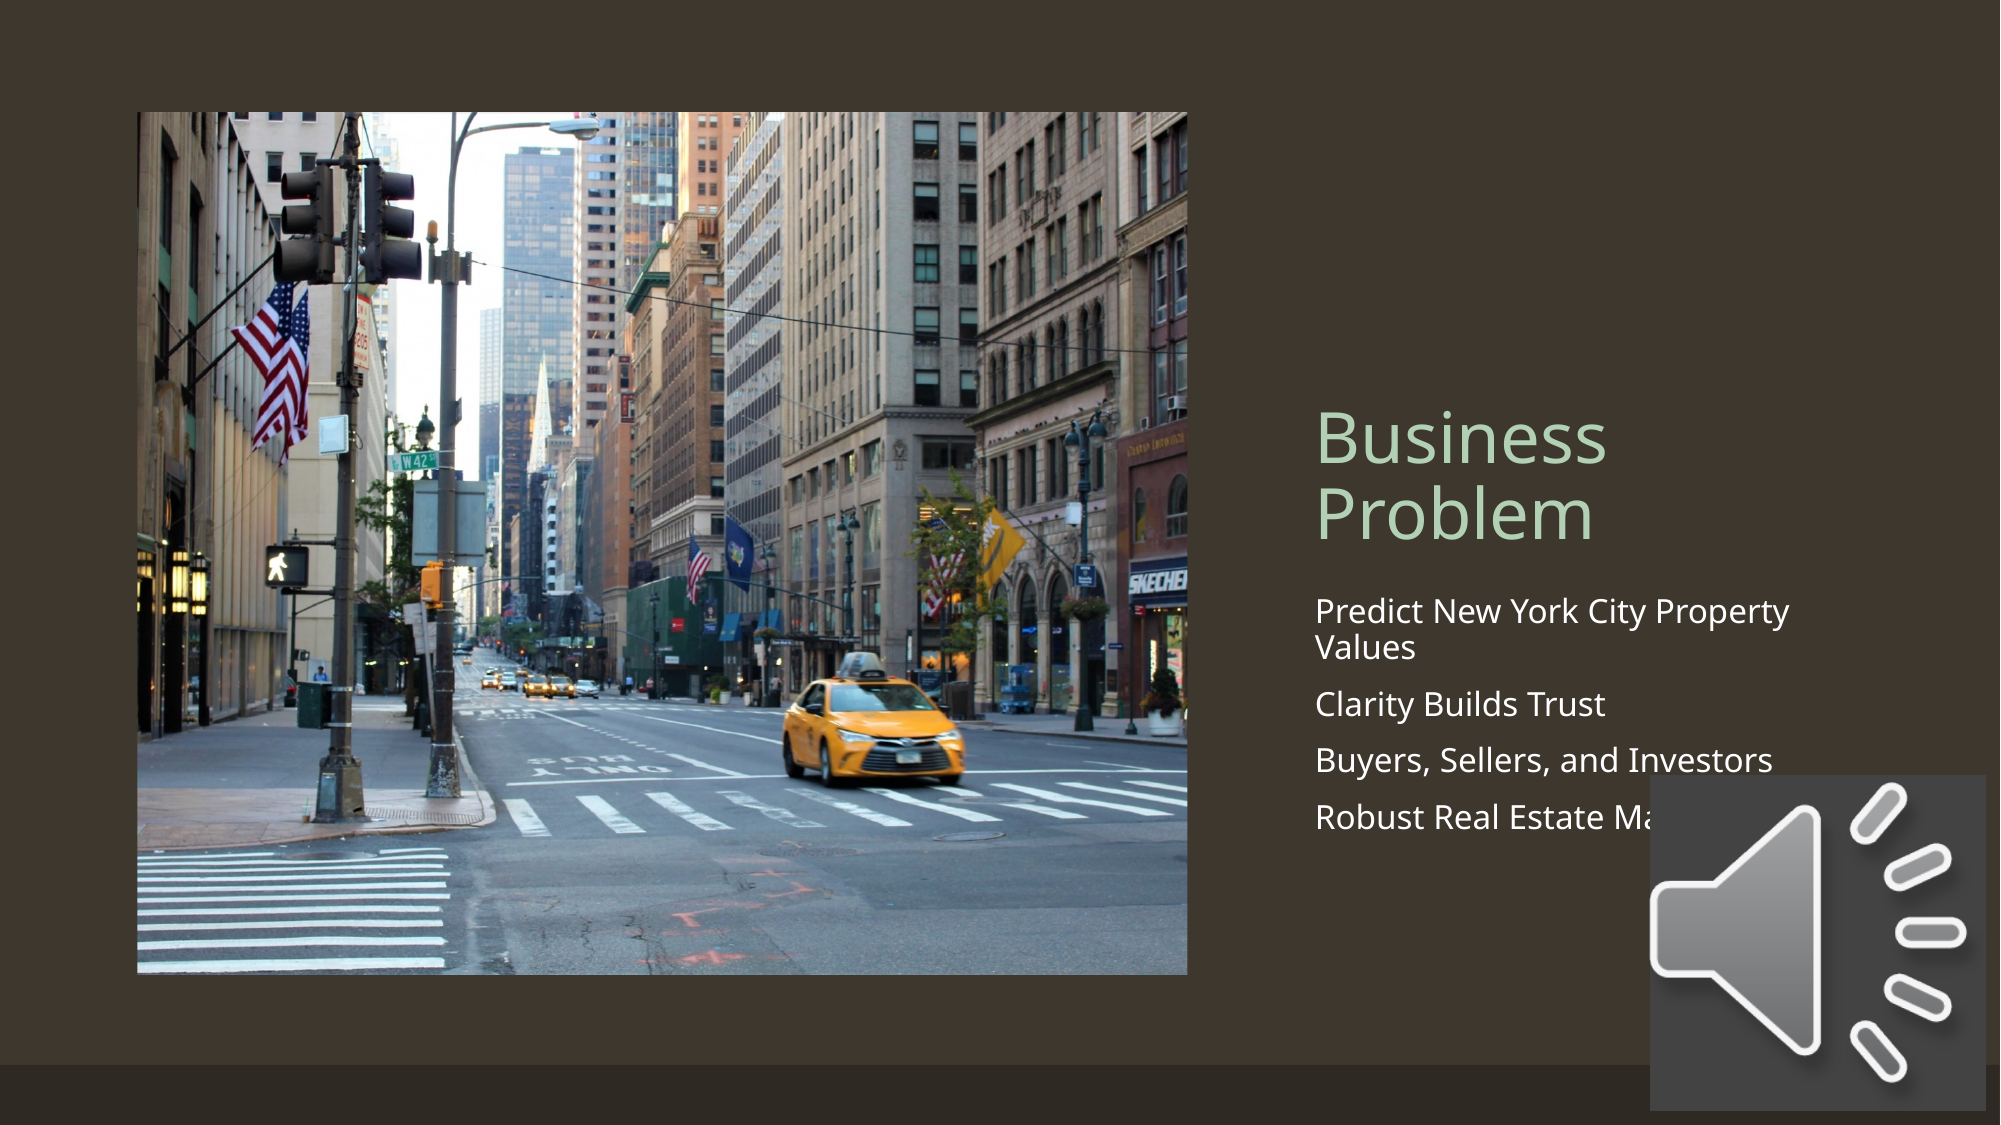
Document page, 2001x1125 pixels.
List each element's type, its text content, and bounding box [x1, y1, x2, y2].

list Predict New York City Property Values Clarity Builds Trust Buyers, Sellers, and Investors Robust Real Estate Market [1299, 587, 1863, 888]
picture [137, 112, 1188, 975]
picture [1648, 773, 1987, 1112]
title Business Problem [1299, 249, 1863, 563]
